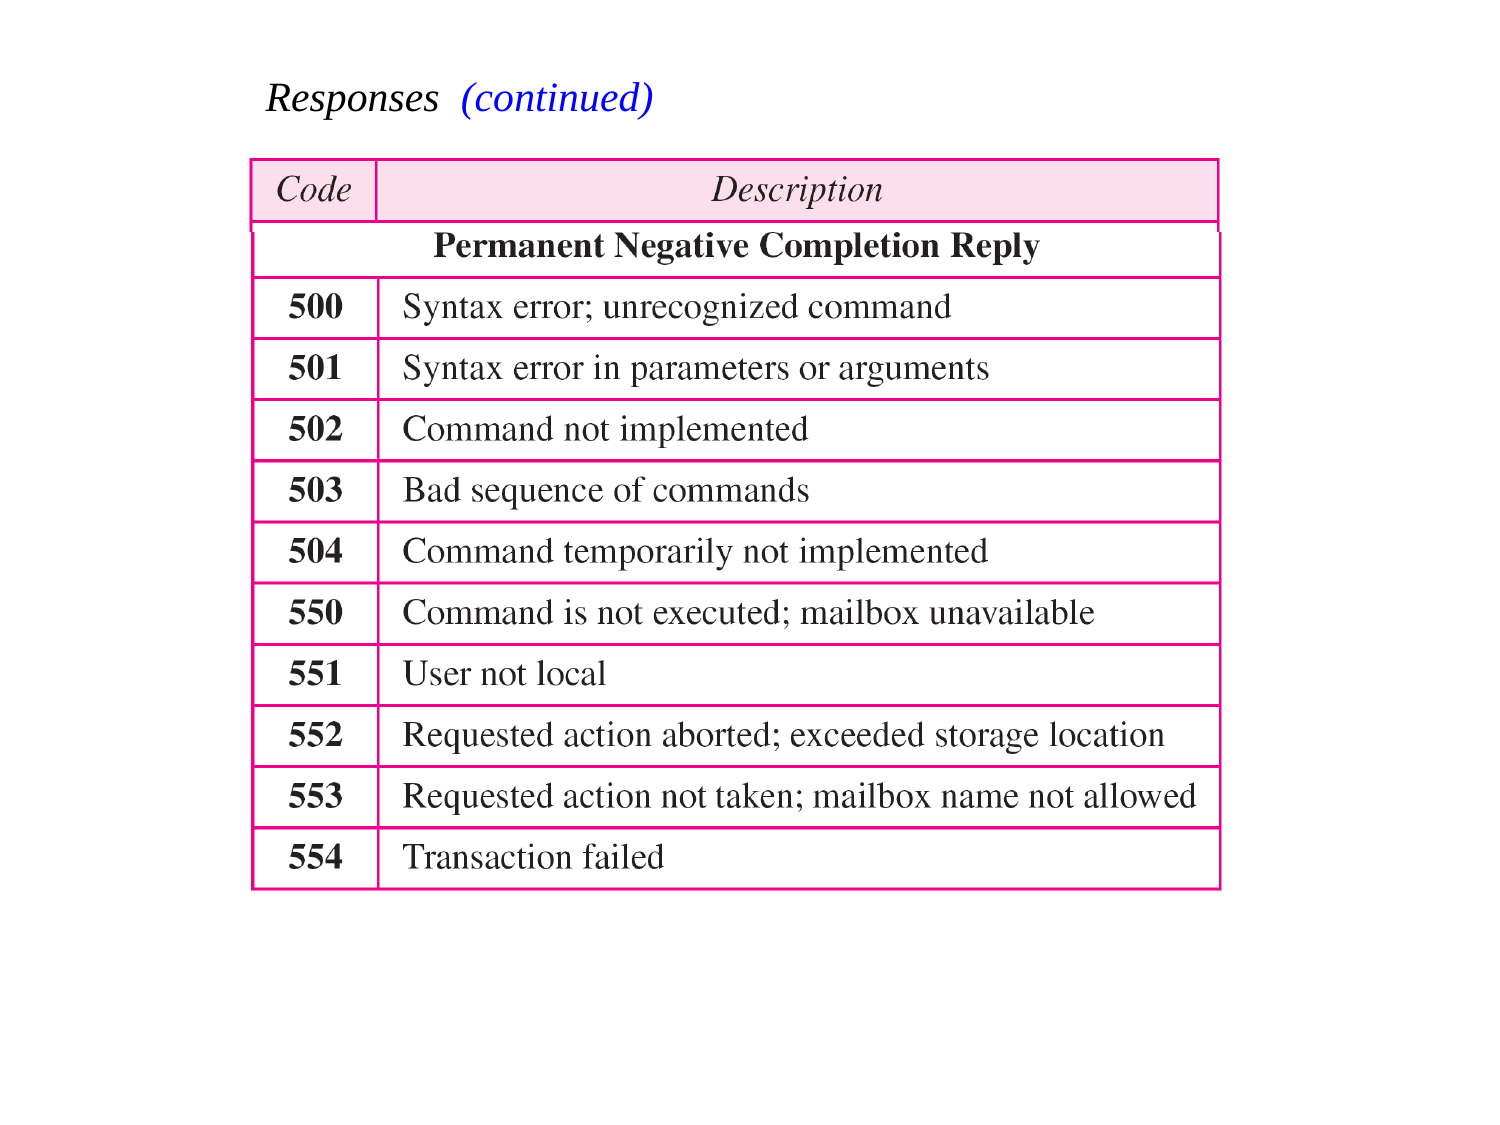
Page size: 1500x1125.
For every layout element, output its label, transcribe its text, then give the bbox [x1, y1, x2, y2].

text_box Responses (continued) [250, 62, 669, 128]
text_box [237, 149, 1231, 900]
